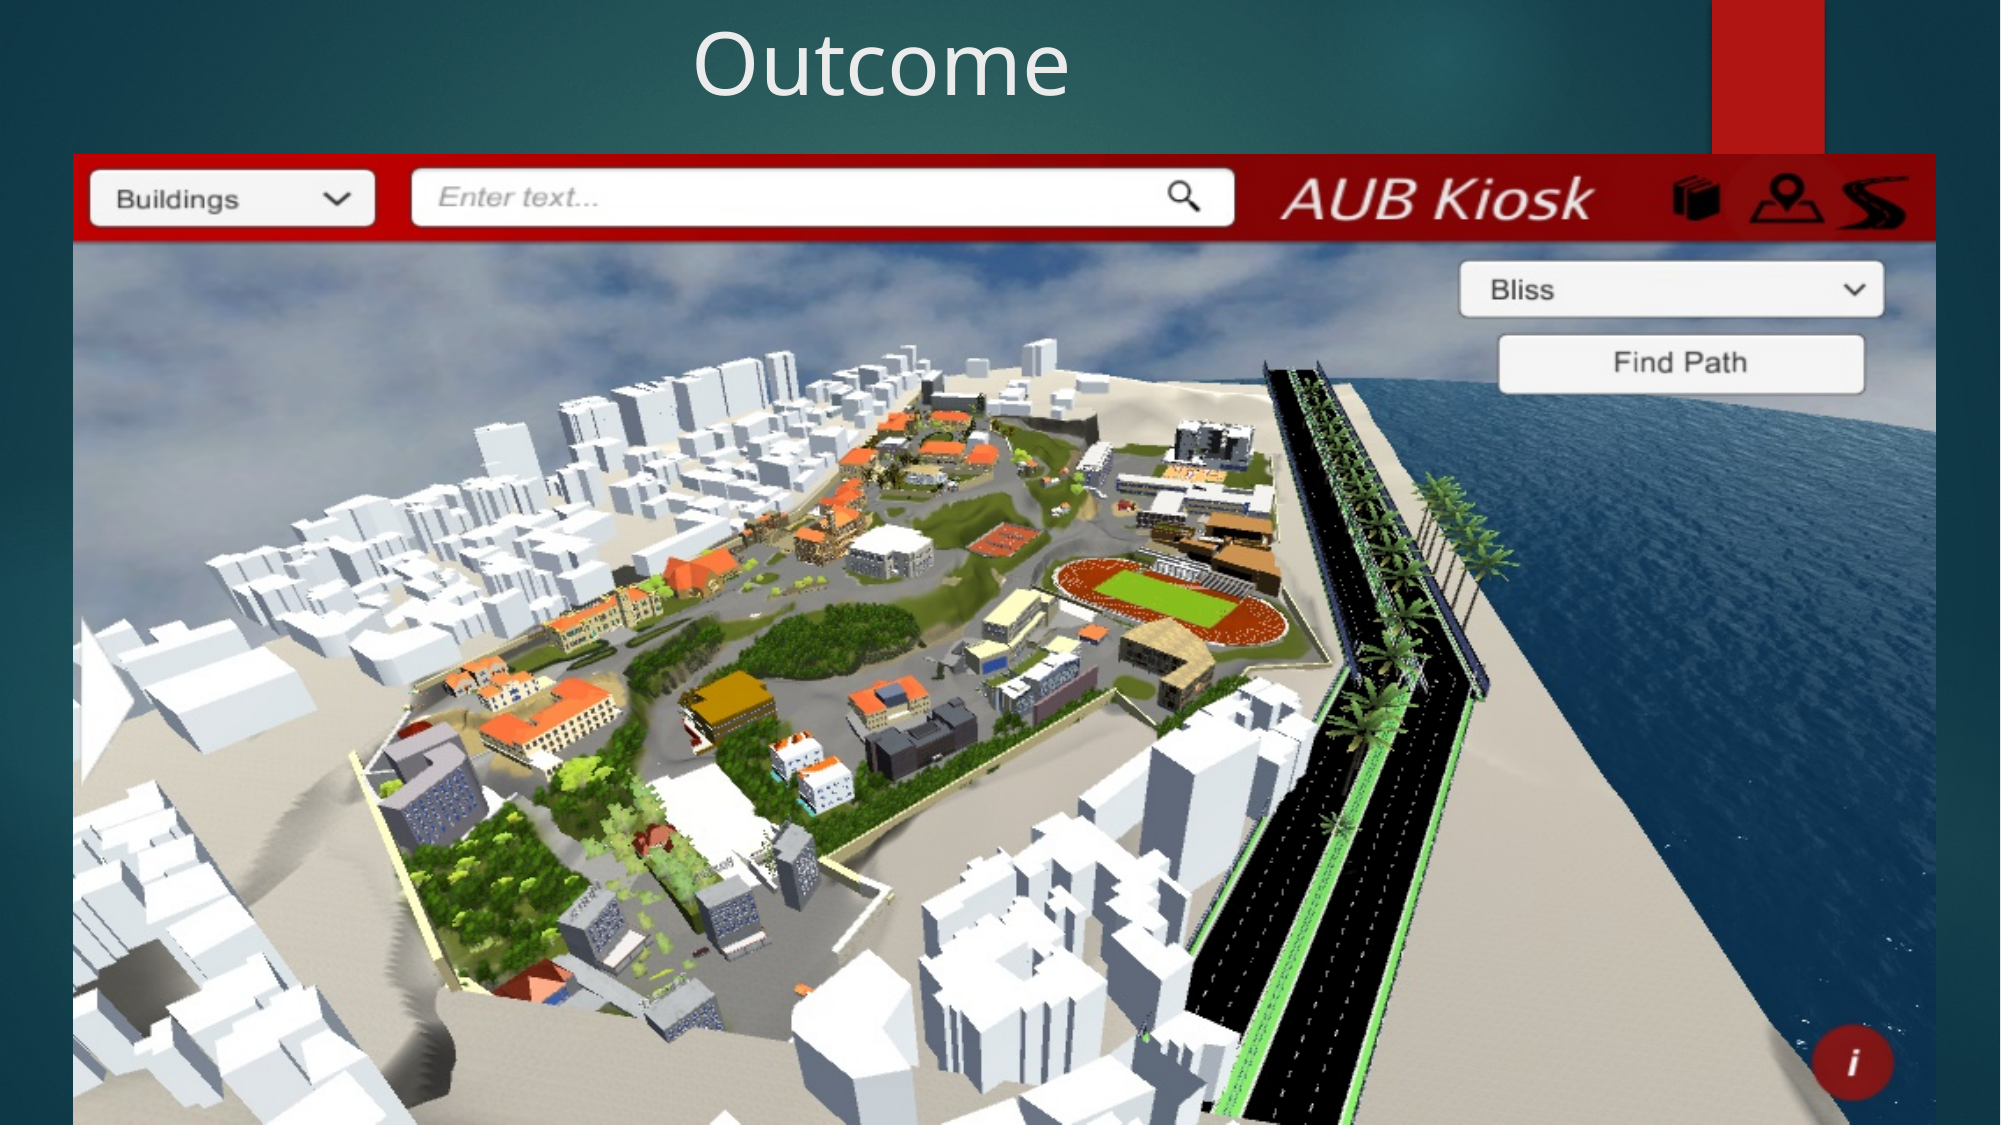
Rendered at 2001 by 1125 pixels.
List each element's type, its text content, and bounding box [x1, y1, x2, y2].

picture [0, 153, 1936, 1125]
title Outcome [110, 0, 1653, 152]
